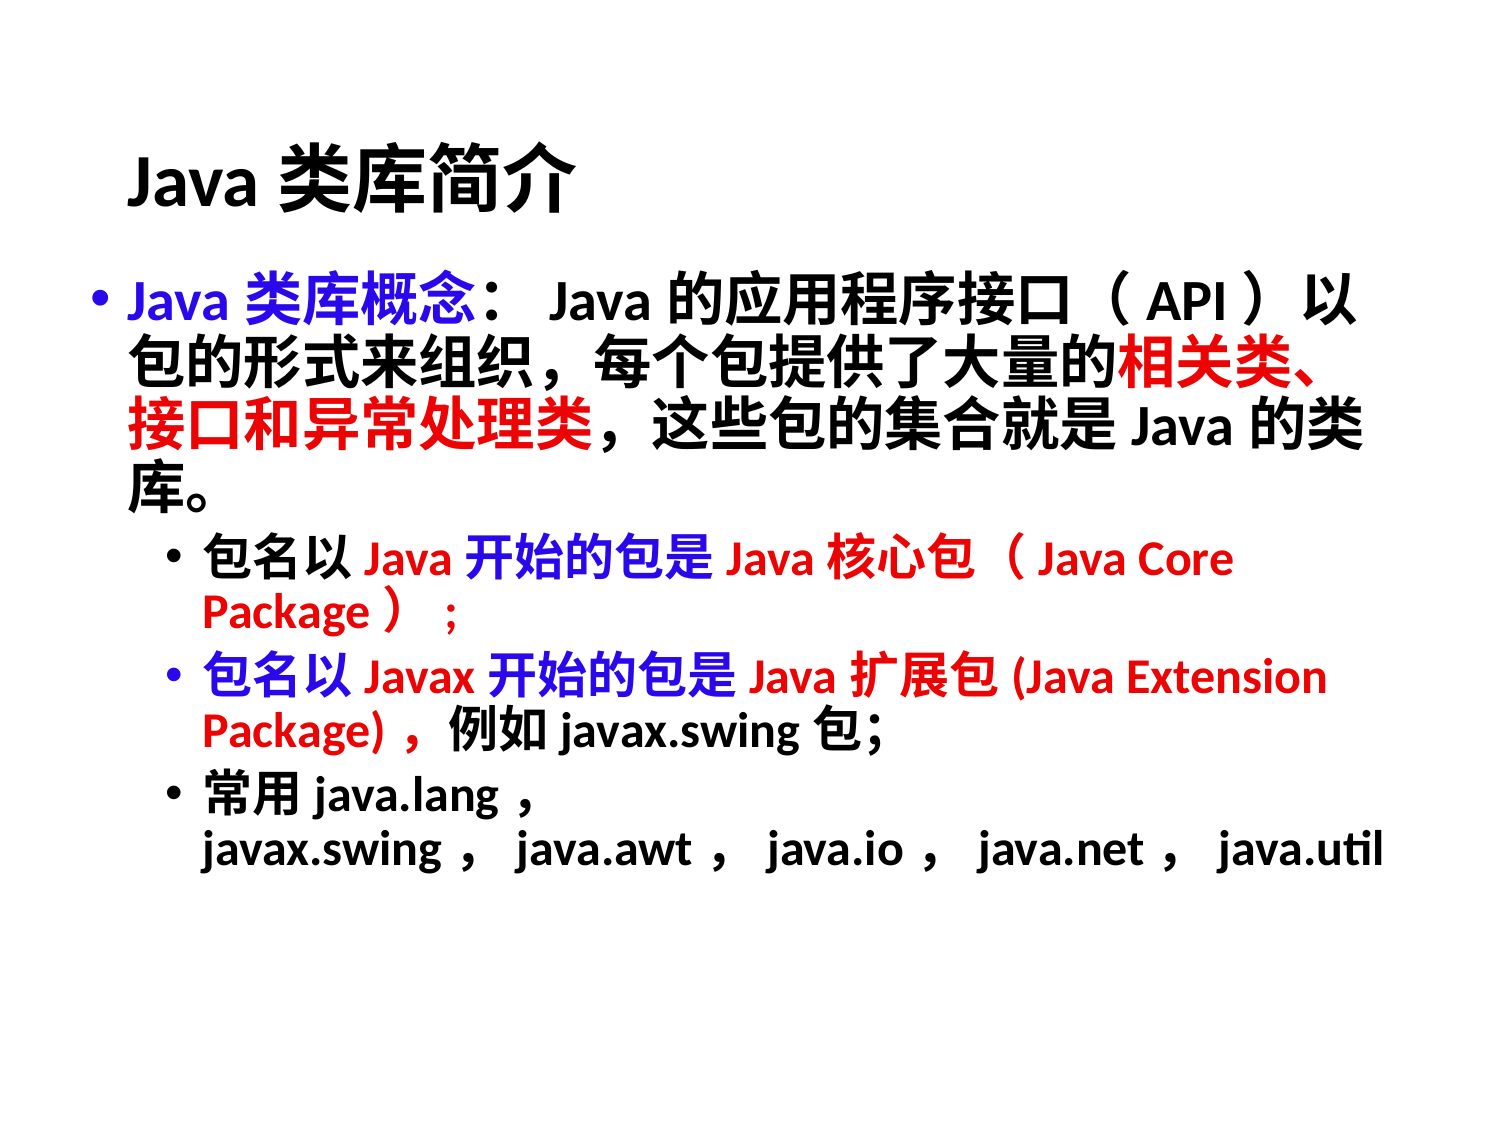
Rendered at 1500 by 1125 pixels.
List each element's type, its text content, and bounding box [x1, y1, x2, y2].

list Java类库概念：Java的应用程序接口（API）以包的形式来组织，每个包提供了大量的相关类、接口和异常处理类，这些包的集合就是Java的类库。 包名以Java开始的包是Java核心包（Java Core Package）; 包名以Javax开始的包是Java扩展包(Java Extension Package)，例如javax.swing包； 常用java.lang， javax.swing，java.awt，java.io，java.net，java.util [75, 262, 1413, 950]
title Java类库简介 [112, 126, 1388, 238]
